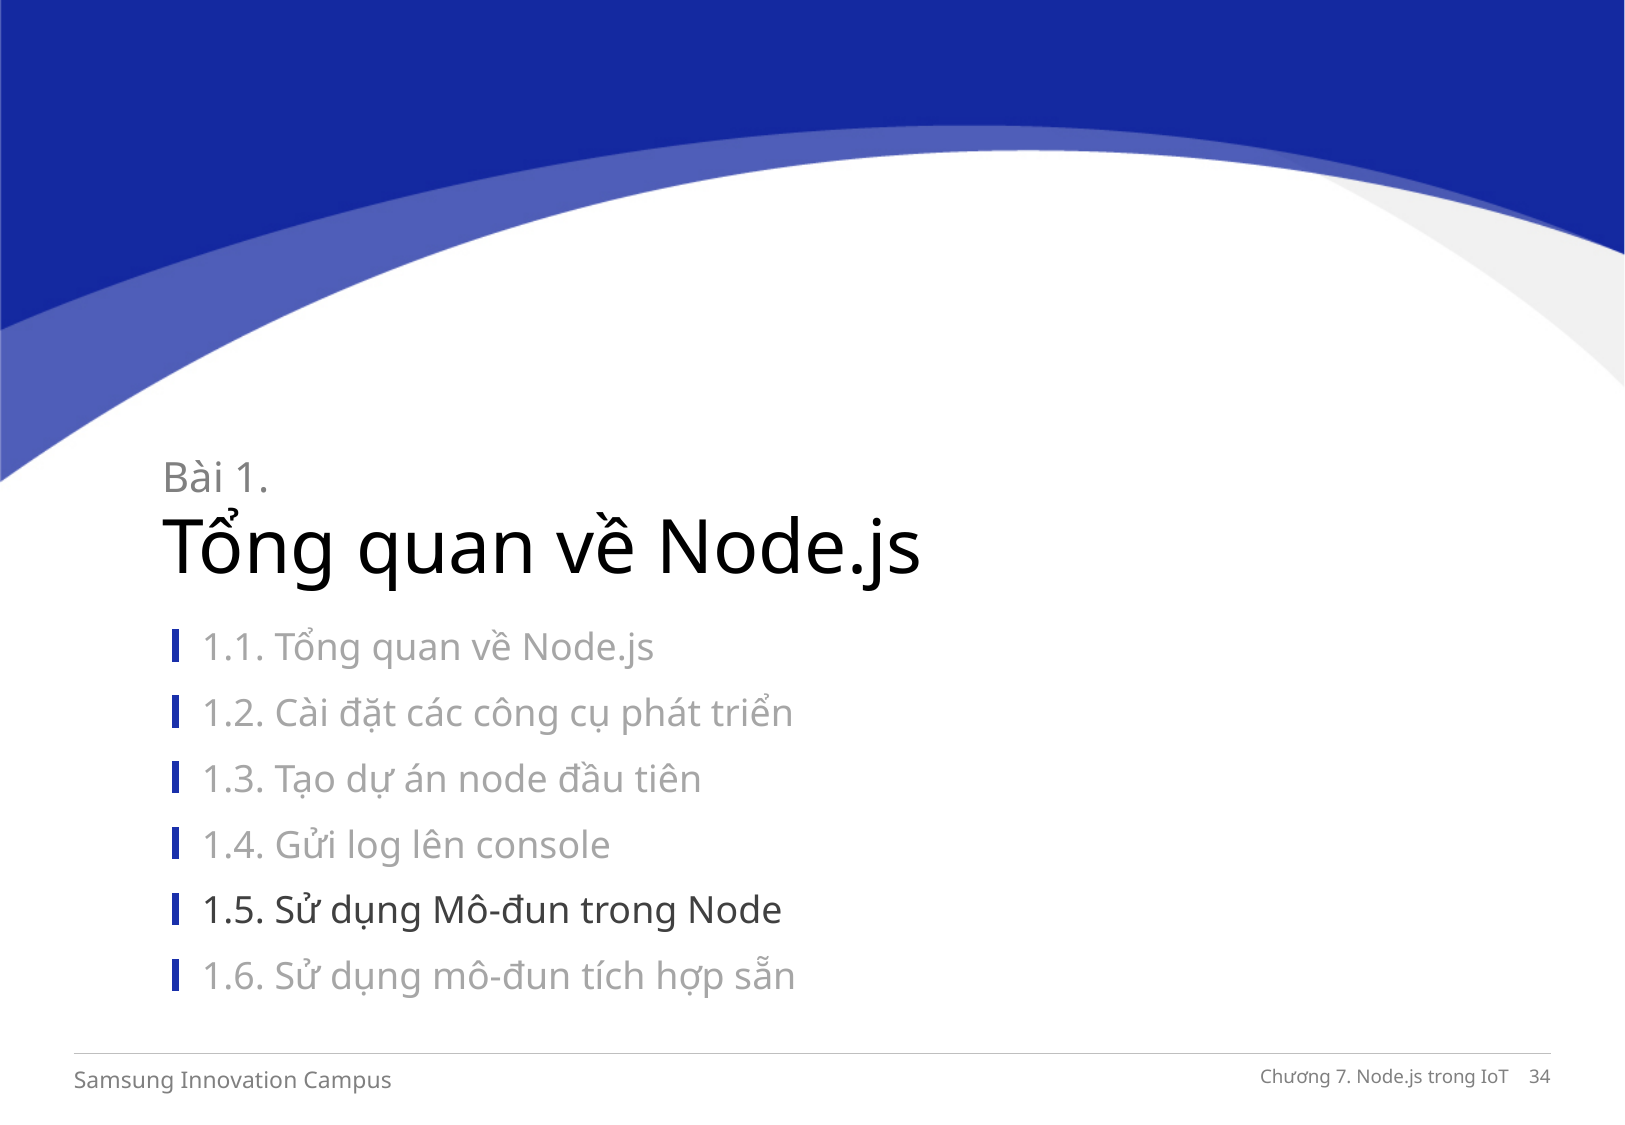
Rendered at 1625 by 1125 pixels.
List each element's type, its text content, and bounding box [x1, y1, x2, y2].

text_box 1.1. Tổng quan về Node.js 1.2. Cài đặt các công cụ phát triển 1.3. Tạo dự án node đầu tiên 1.4. Gửi log lên console 1.5. Sử dụng Mô-đun trong Node 1.6. Sử dụng mô-đun tích hợp sẵn [172, 622, 1382, 998]
text_box Bài 1. [161, 450, 1062, 502]
text_box Tổng quan về Node.js [161, 497, 1532, 590]
picture [0, 0, 1625, 1125]
